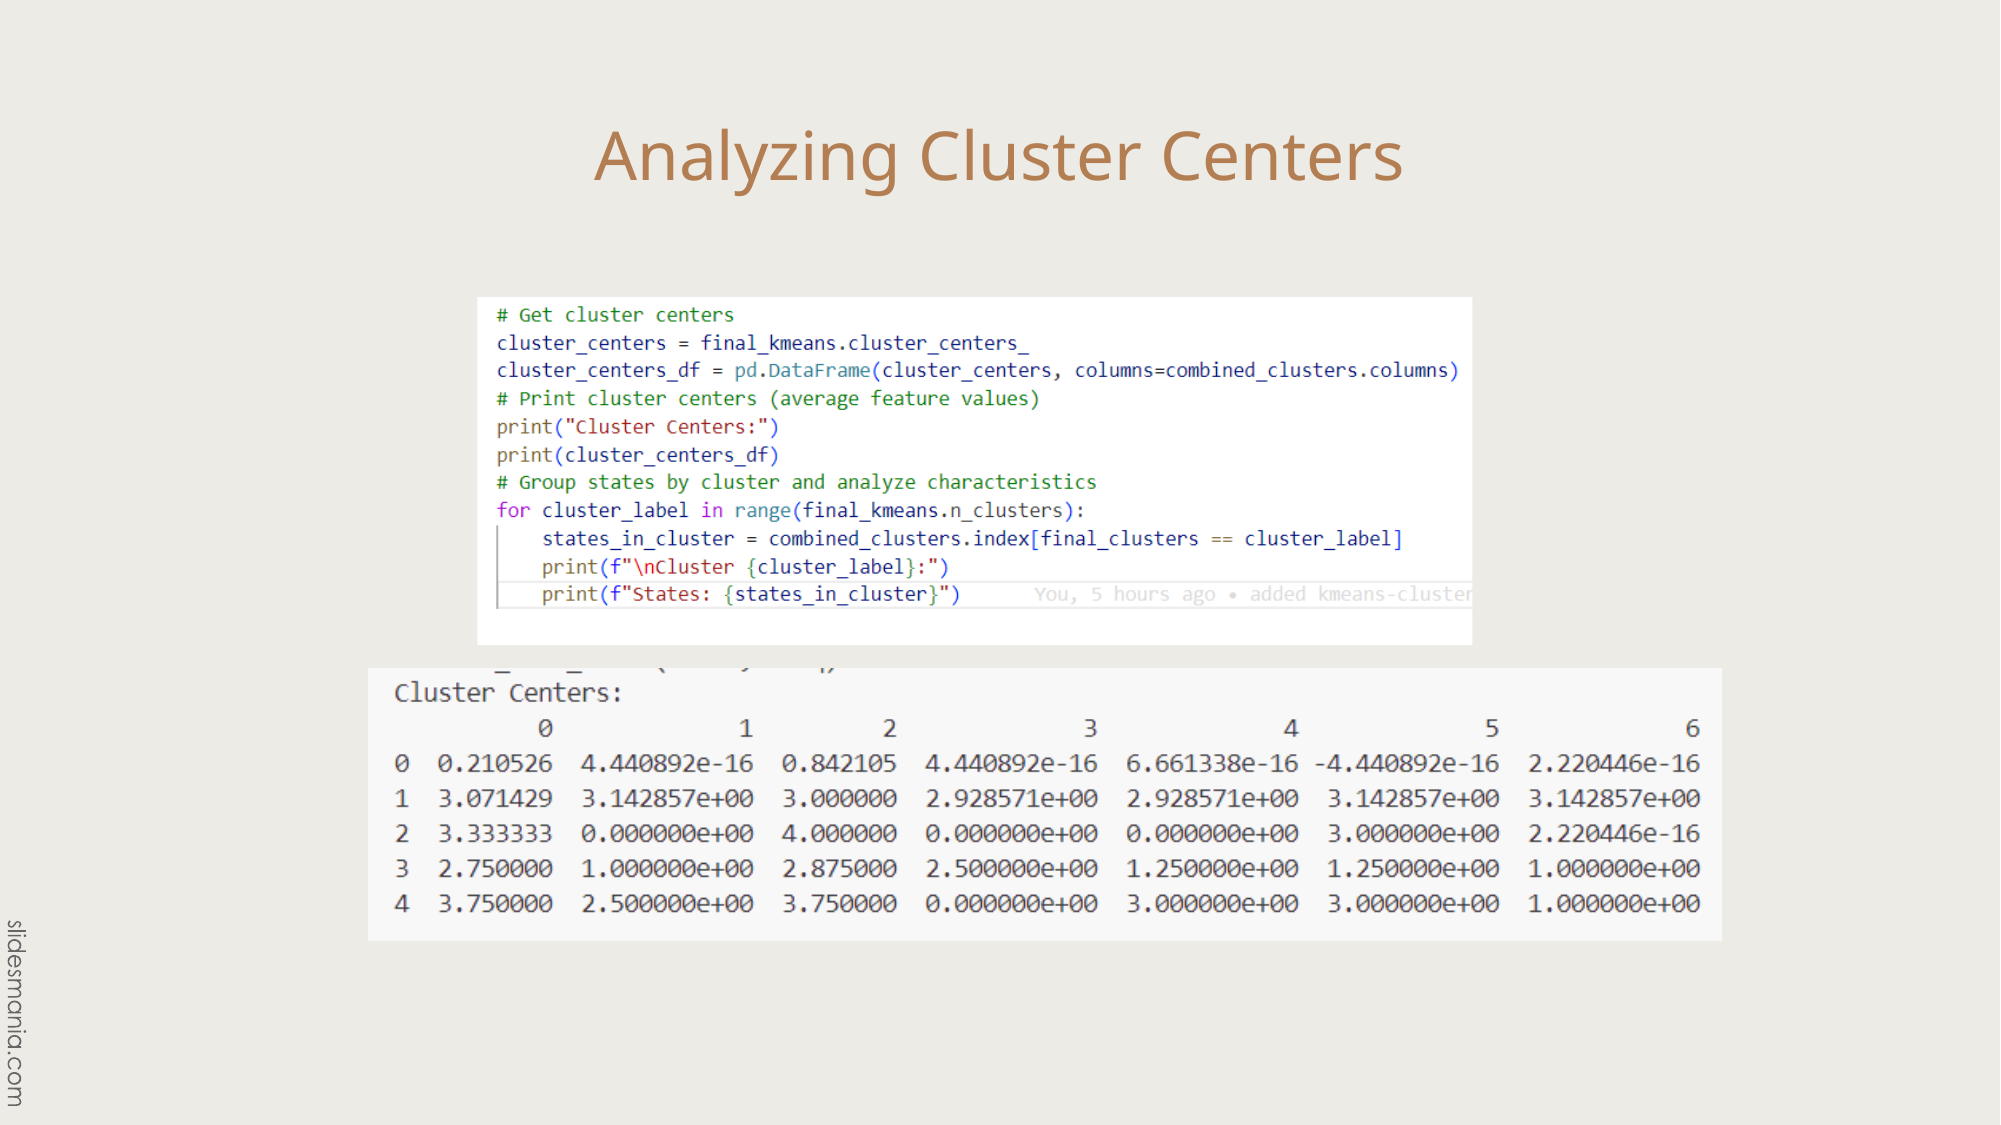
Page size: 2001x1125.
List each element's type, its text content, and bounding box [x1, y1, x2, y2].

title Analyzing Cluster Centers [206, 92, 1794, 215]
picture [367, 668, 1723, 942]
picture [477, 297, 1473, 646]
